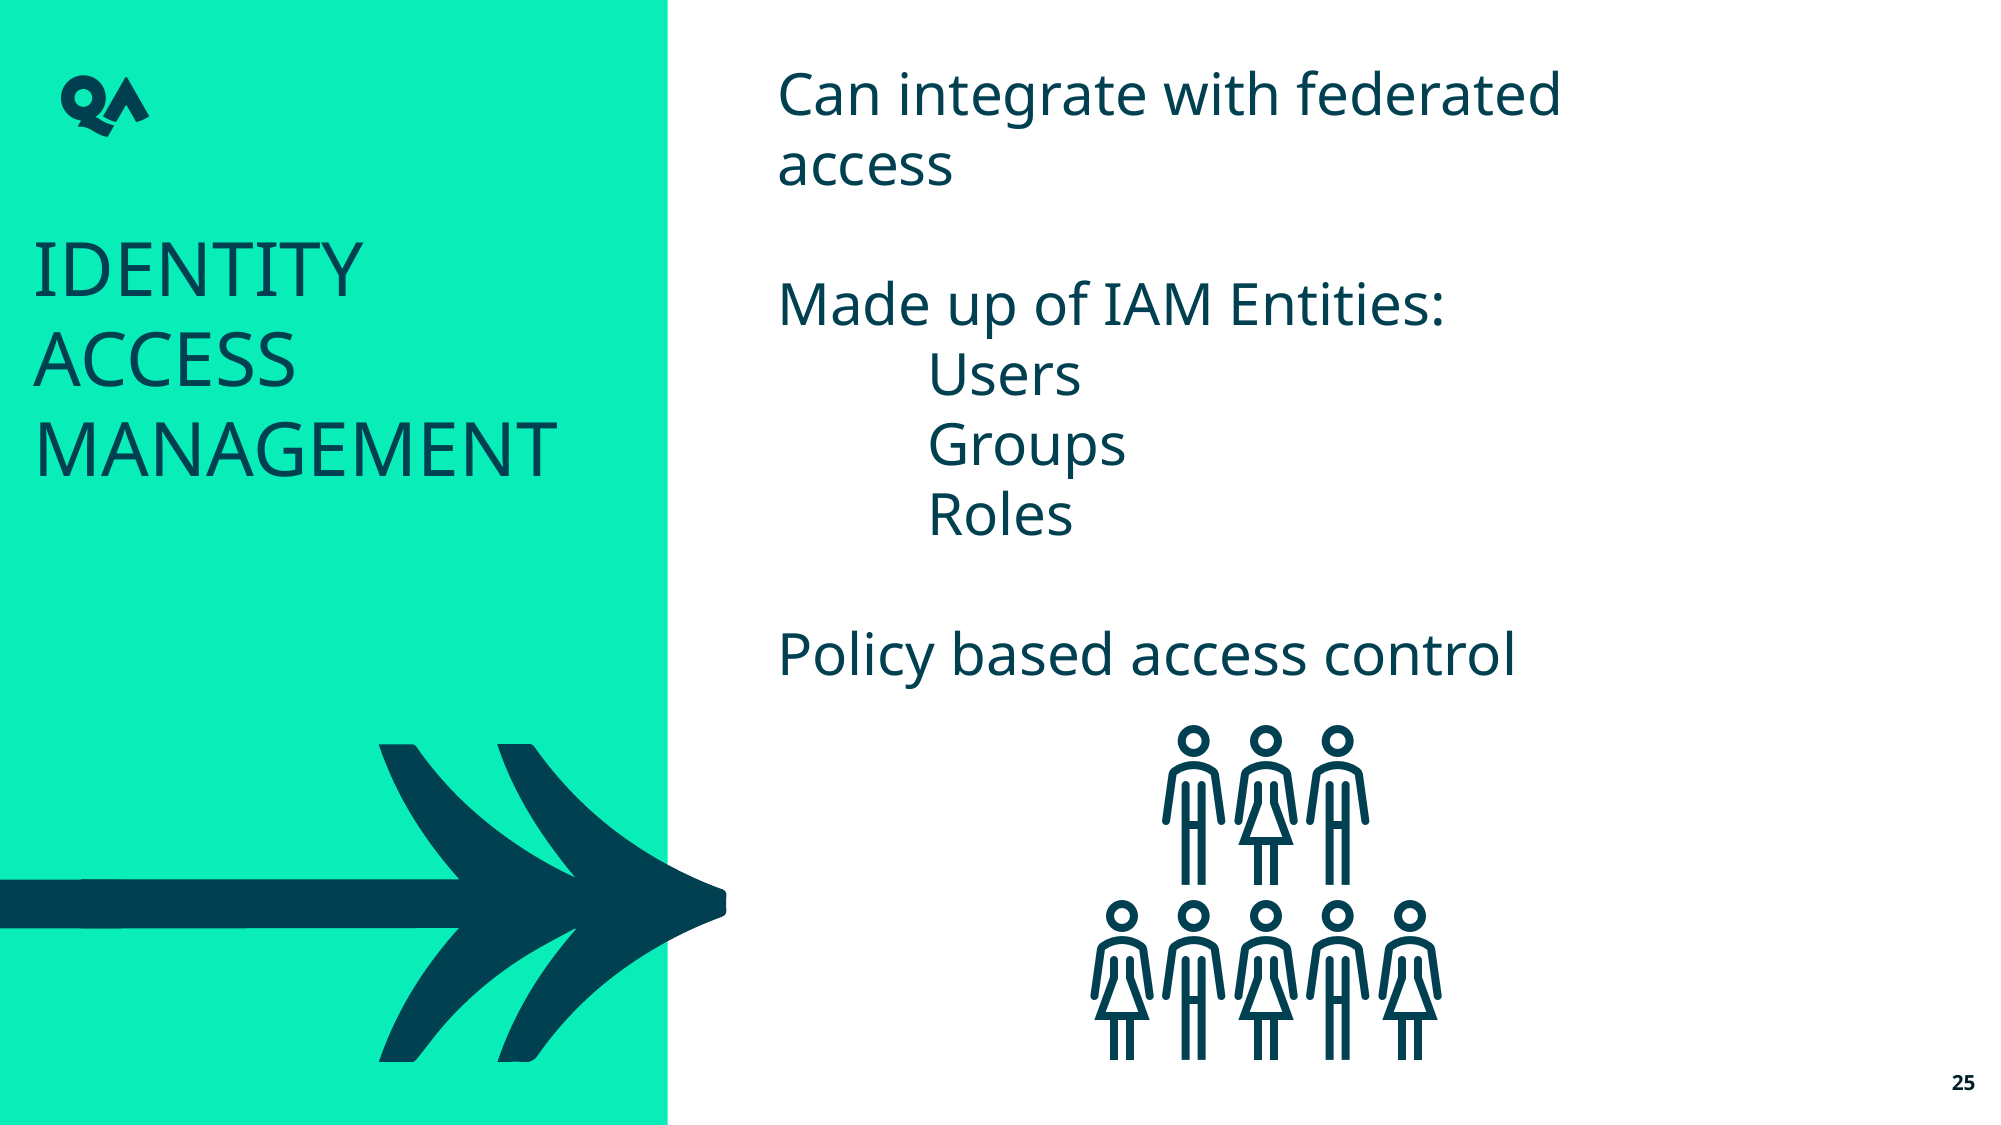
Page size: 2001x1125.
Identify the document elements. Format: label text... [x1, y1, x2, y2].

slide_number 25 [1846, 1068, 1976, 1098]
list identity access management [33, 221, 628, 673]
picture [44, 61, 166, 148]
picture [1074, 701, 1457, 1083]
text_box Can integrate with federated access Made up of IAM Entities: Users Groups Roles Policy based access control [762, 49, 1769, 695]
